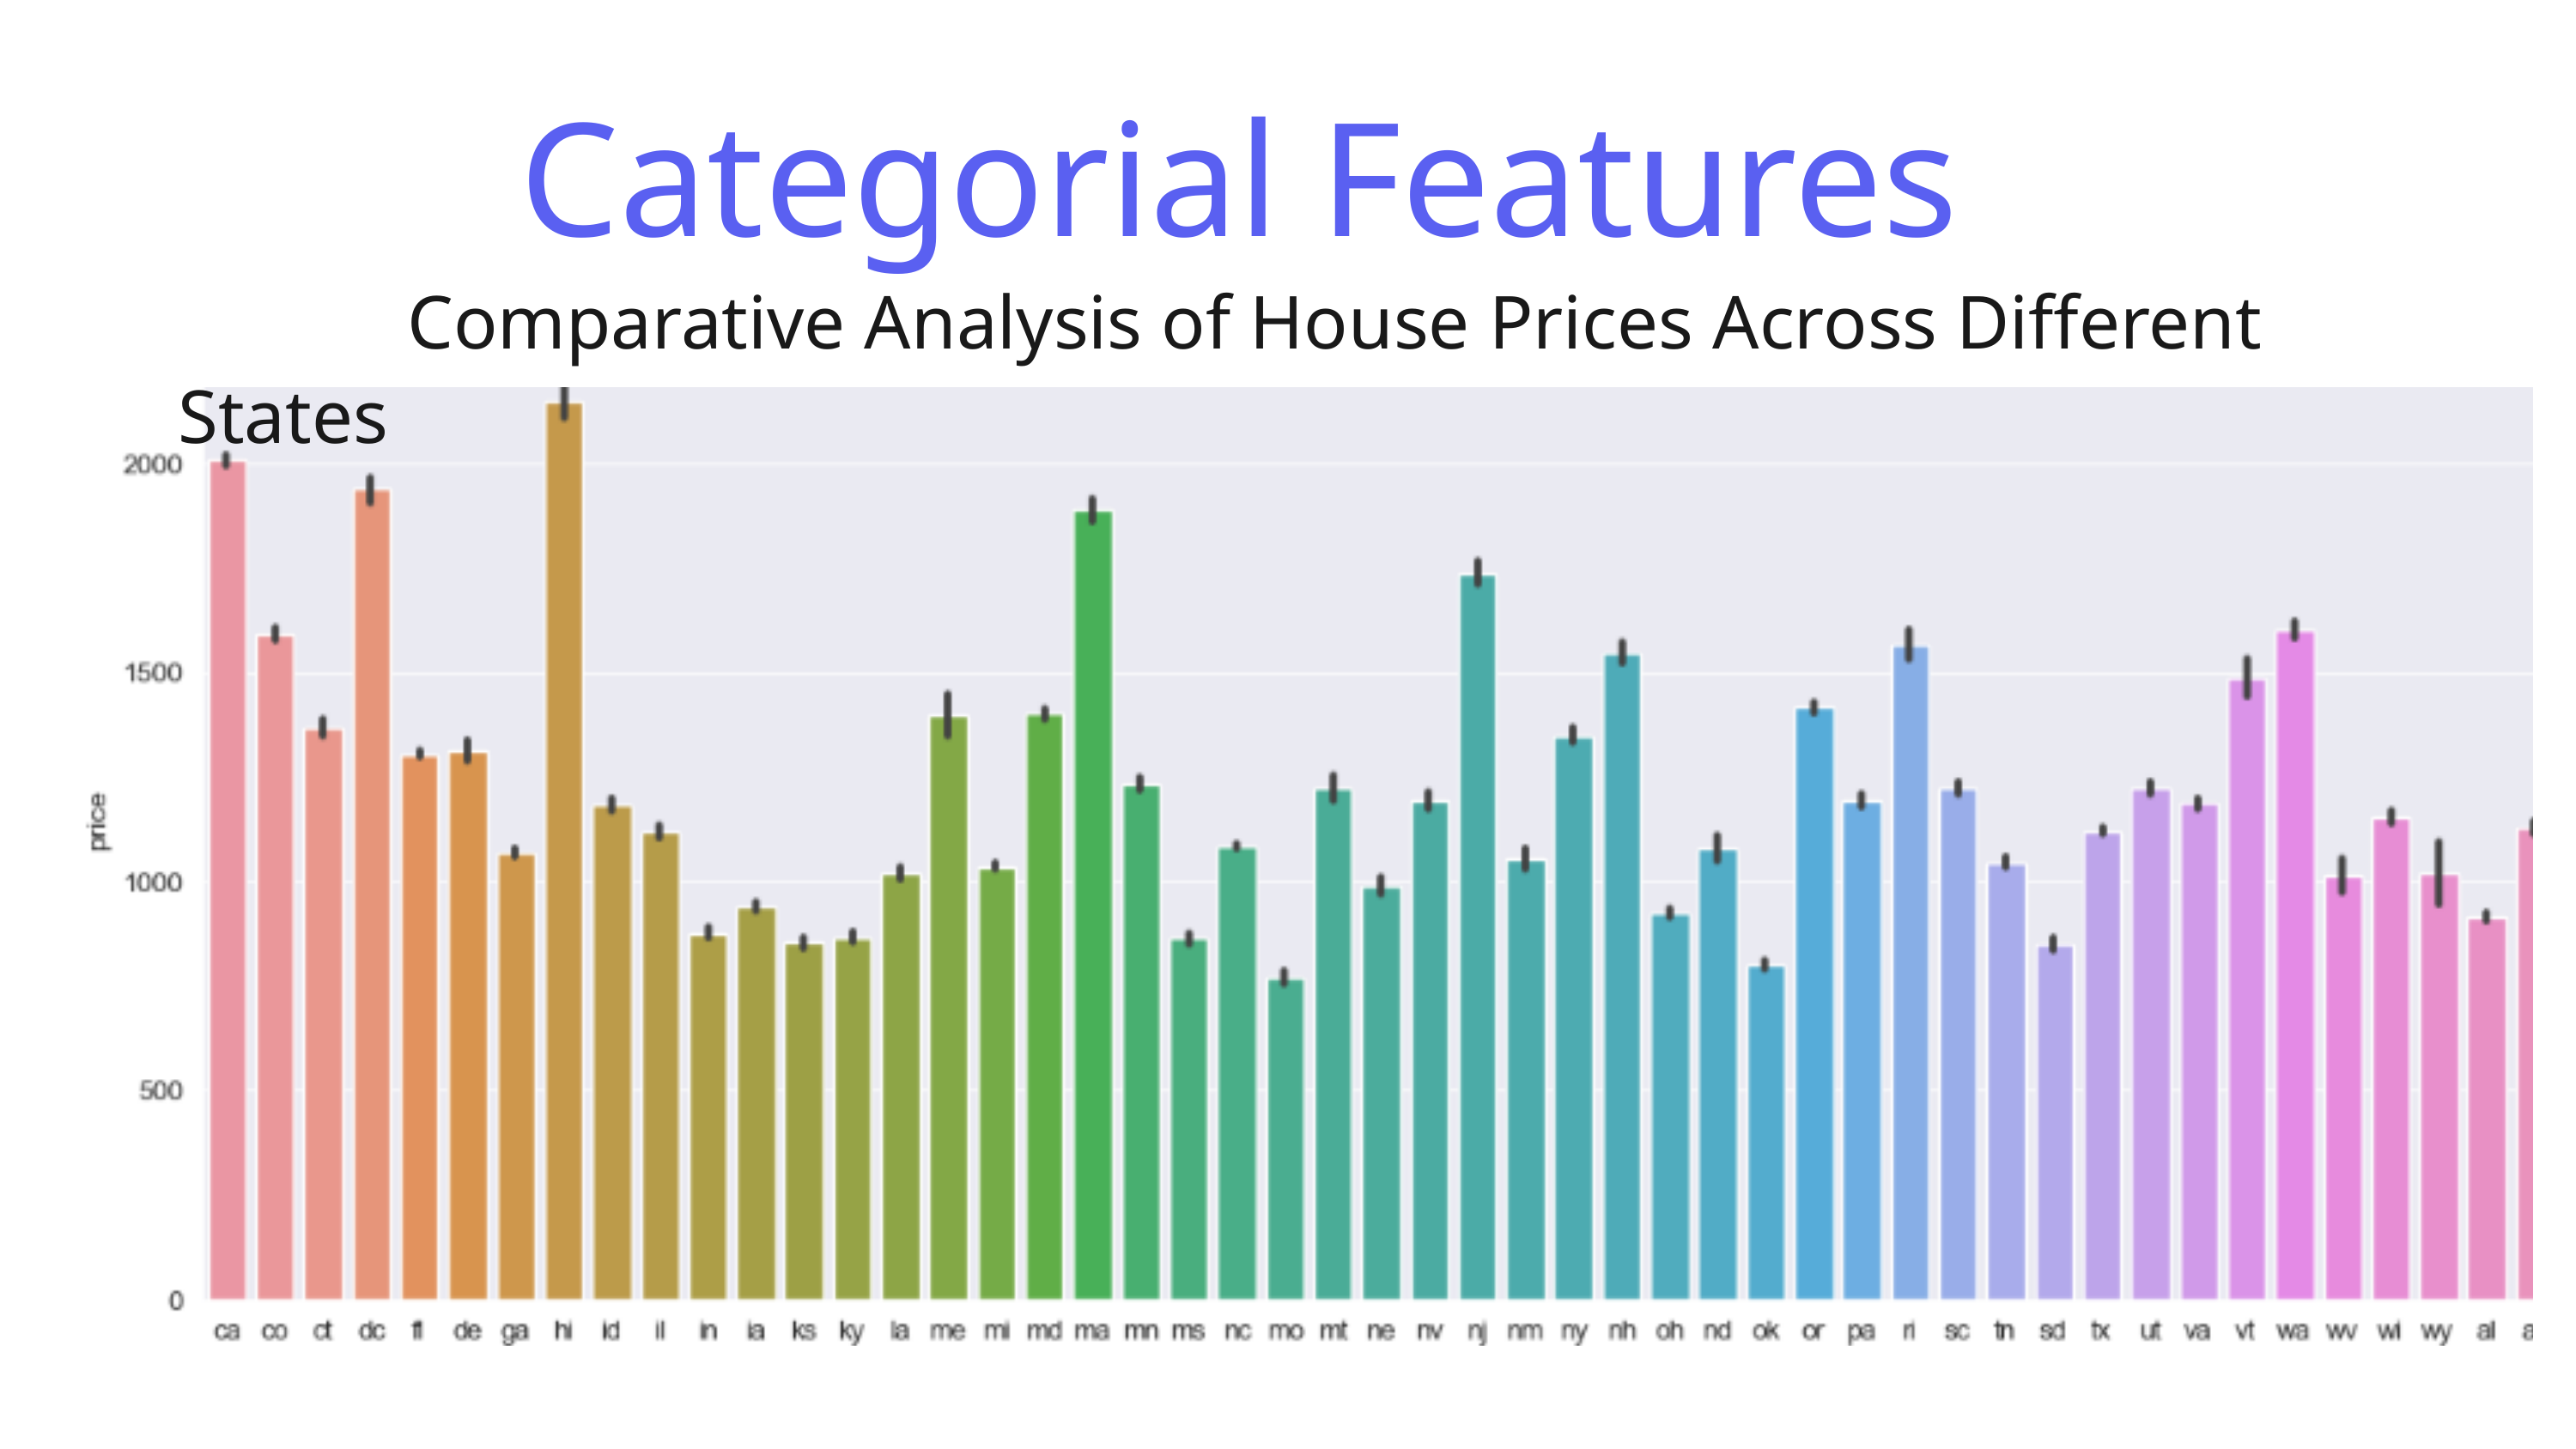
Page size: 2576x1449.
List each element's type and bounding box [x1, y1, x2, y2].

picture [32, 387, 2534, 1346]
text_box [178, 72, 2301, 517]
